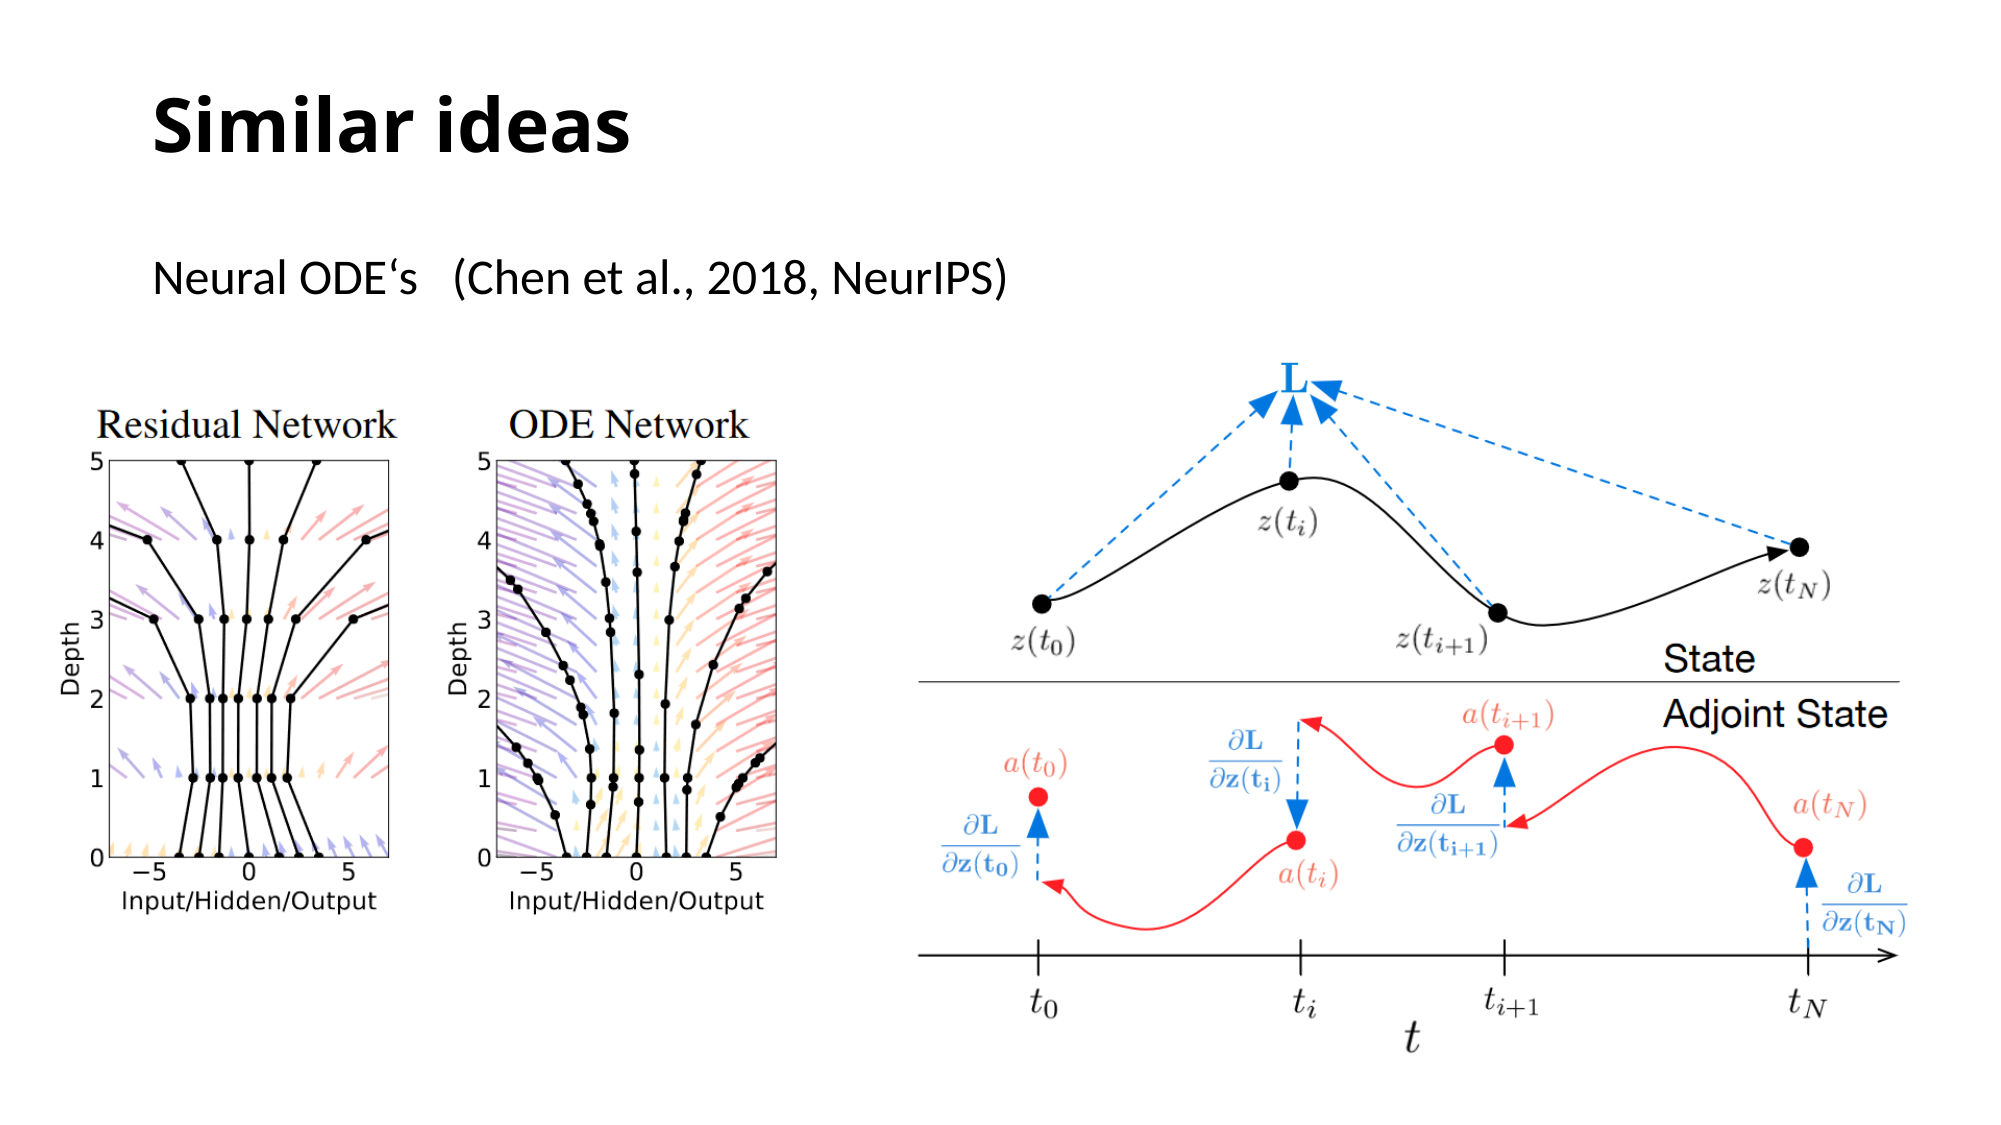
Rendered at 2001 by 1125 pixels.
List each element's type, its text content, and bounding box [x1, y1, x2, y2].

picture [905, 344, 1930, 1056]
title Similar ideas [137, 59, 1863, 197]
picture [40, 391, 809, 930]
list Neural ODE‘s (Chen et al., 2018, NeurIPS) [137, 243, 2000, 1125]
